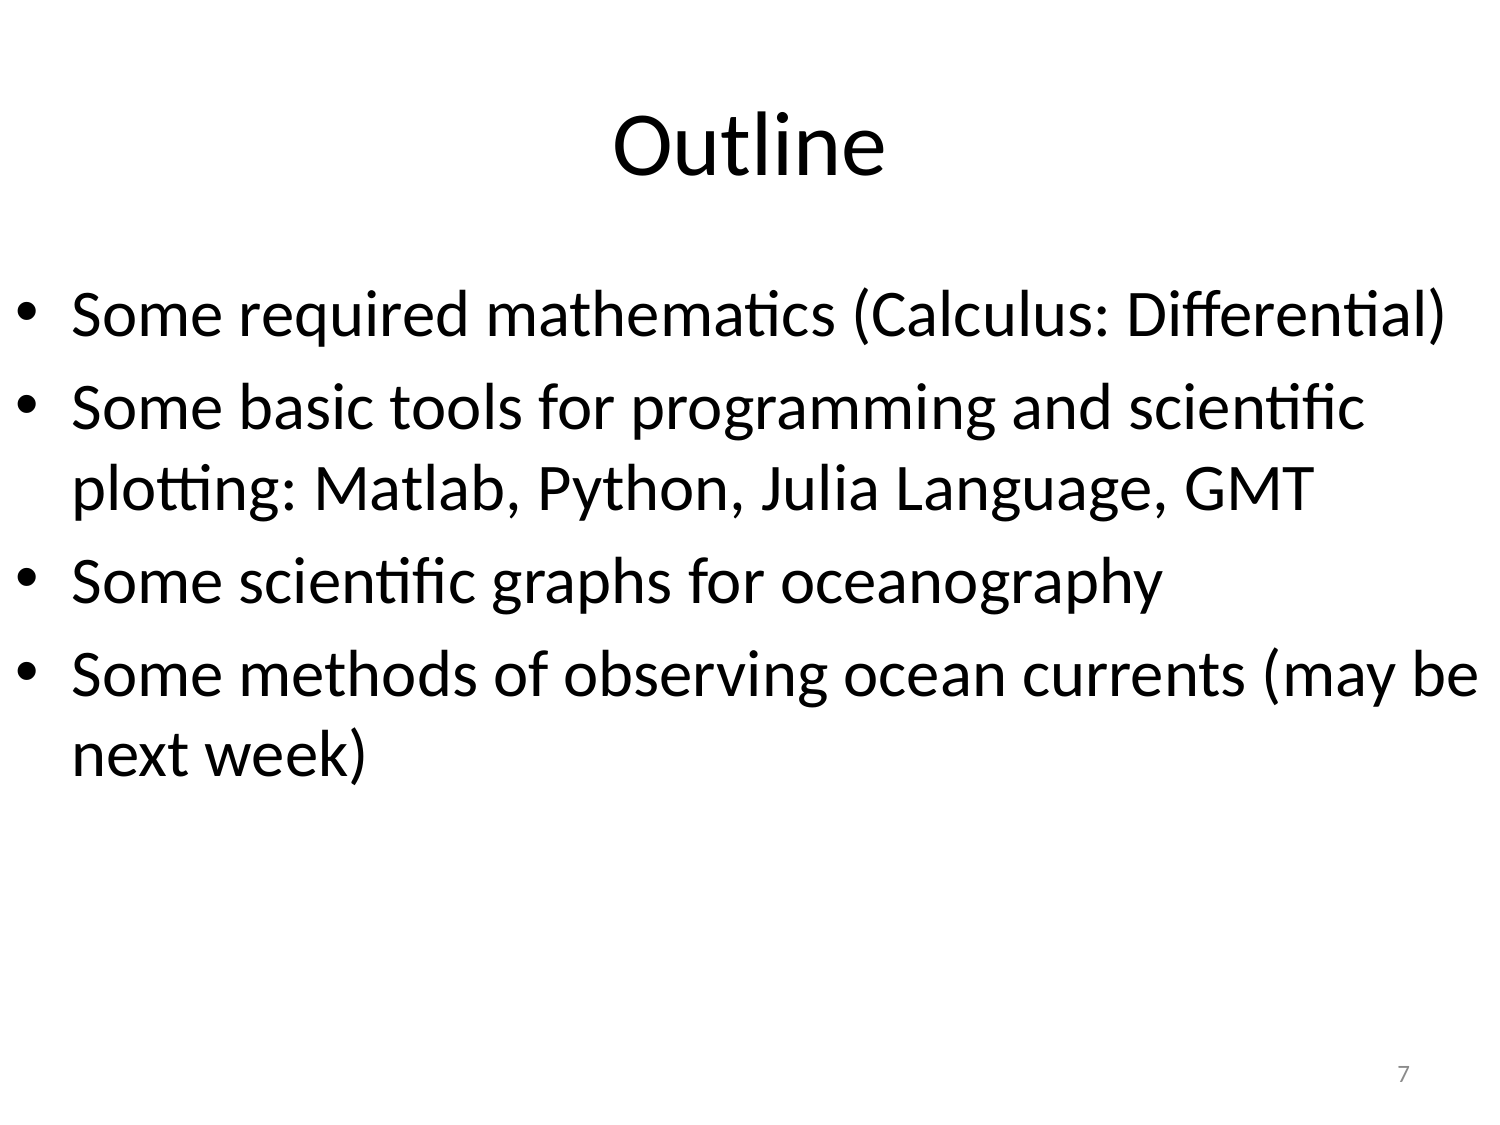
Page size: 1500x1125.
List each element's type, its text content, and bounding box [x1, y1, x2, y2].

list Some required mathematics (Calculus: Differential) Some basic tools for programming and scientific plotting: Matlab, Python, Julia Language, GMT Some scientific graphs for oceanography Some methods of observing ocean currents (may be next week) [0, 262, 1500, 1005]
title Outline [75, 45, 1425, 233]
slide_number 7 [1074, 1042, 1425, 1103]
